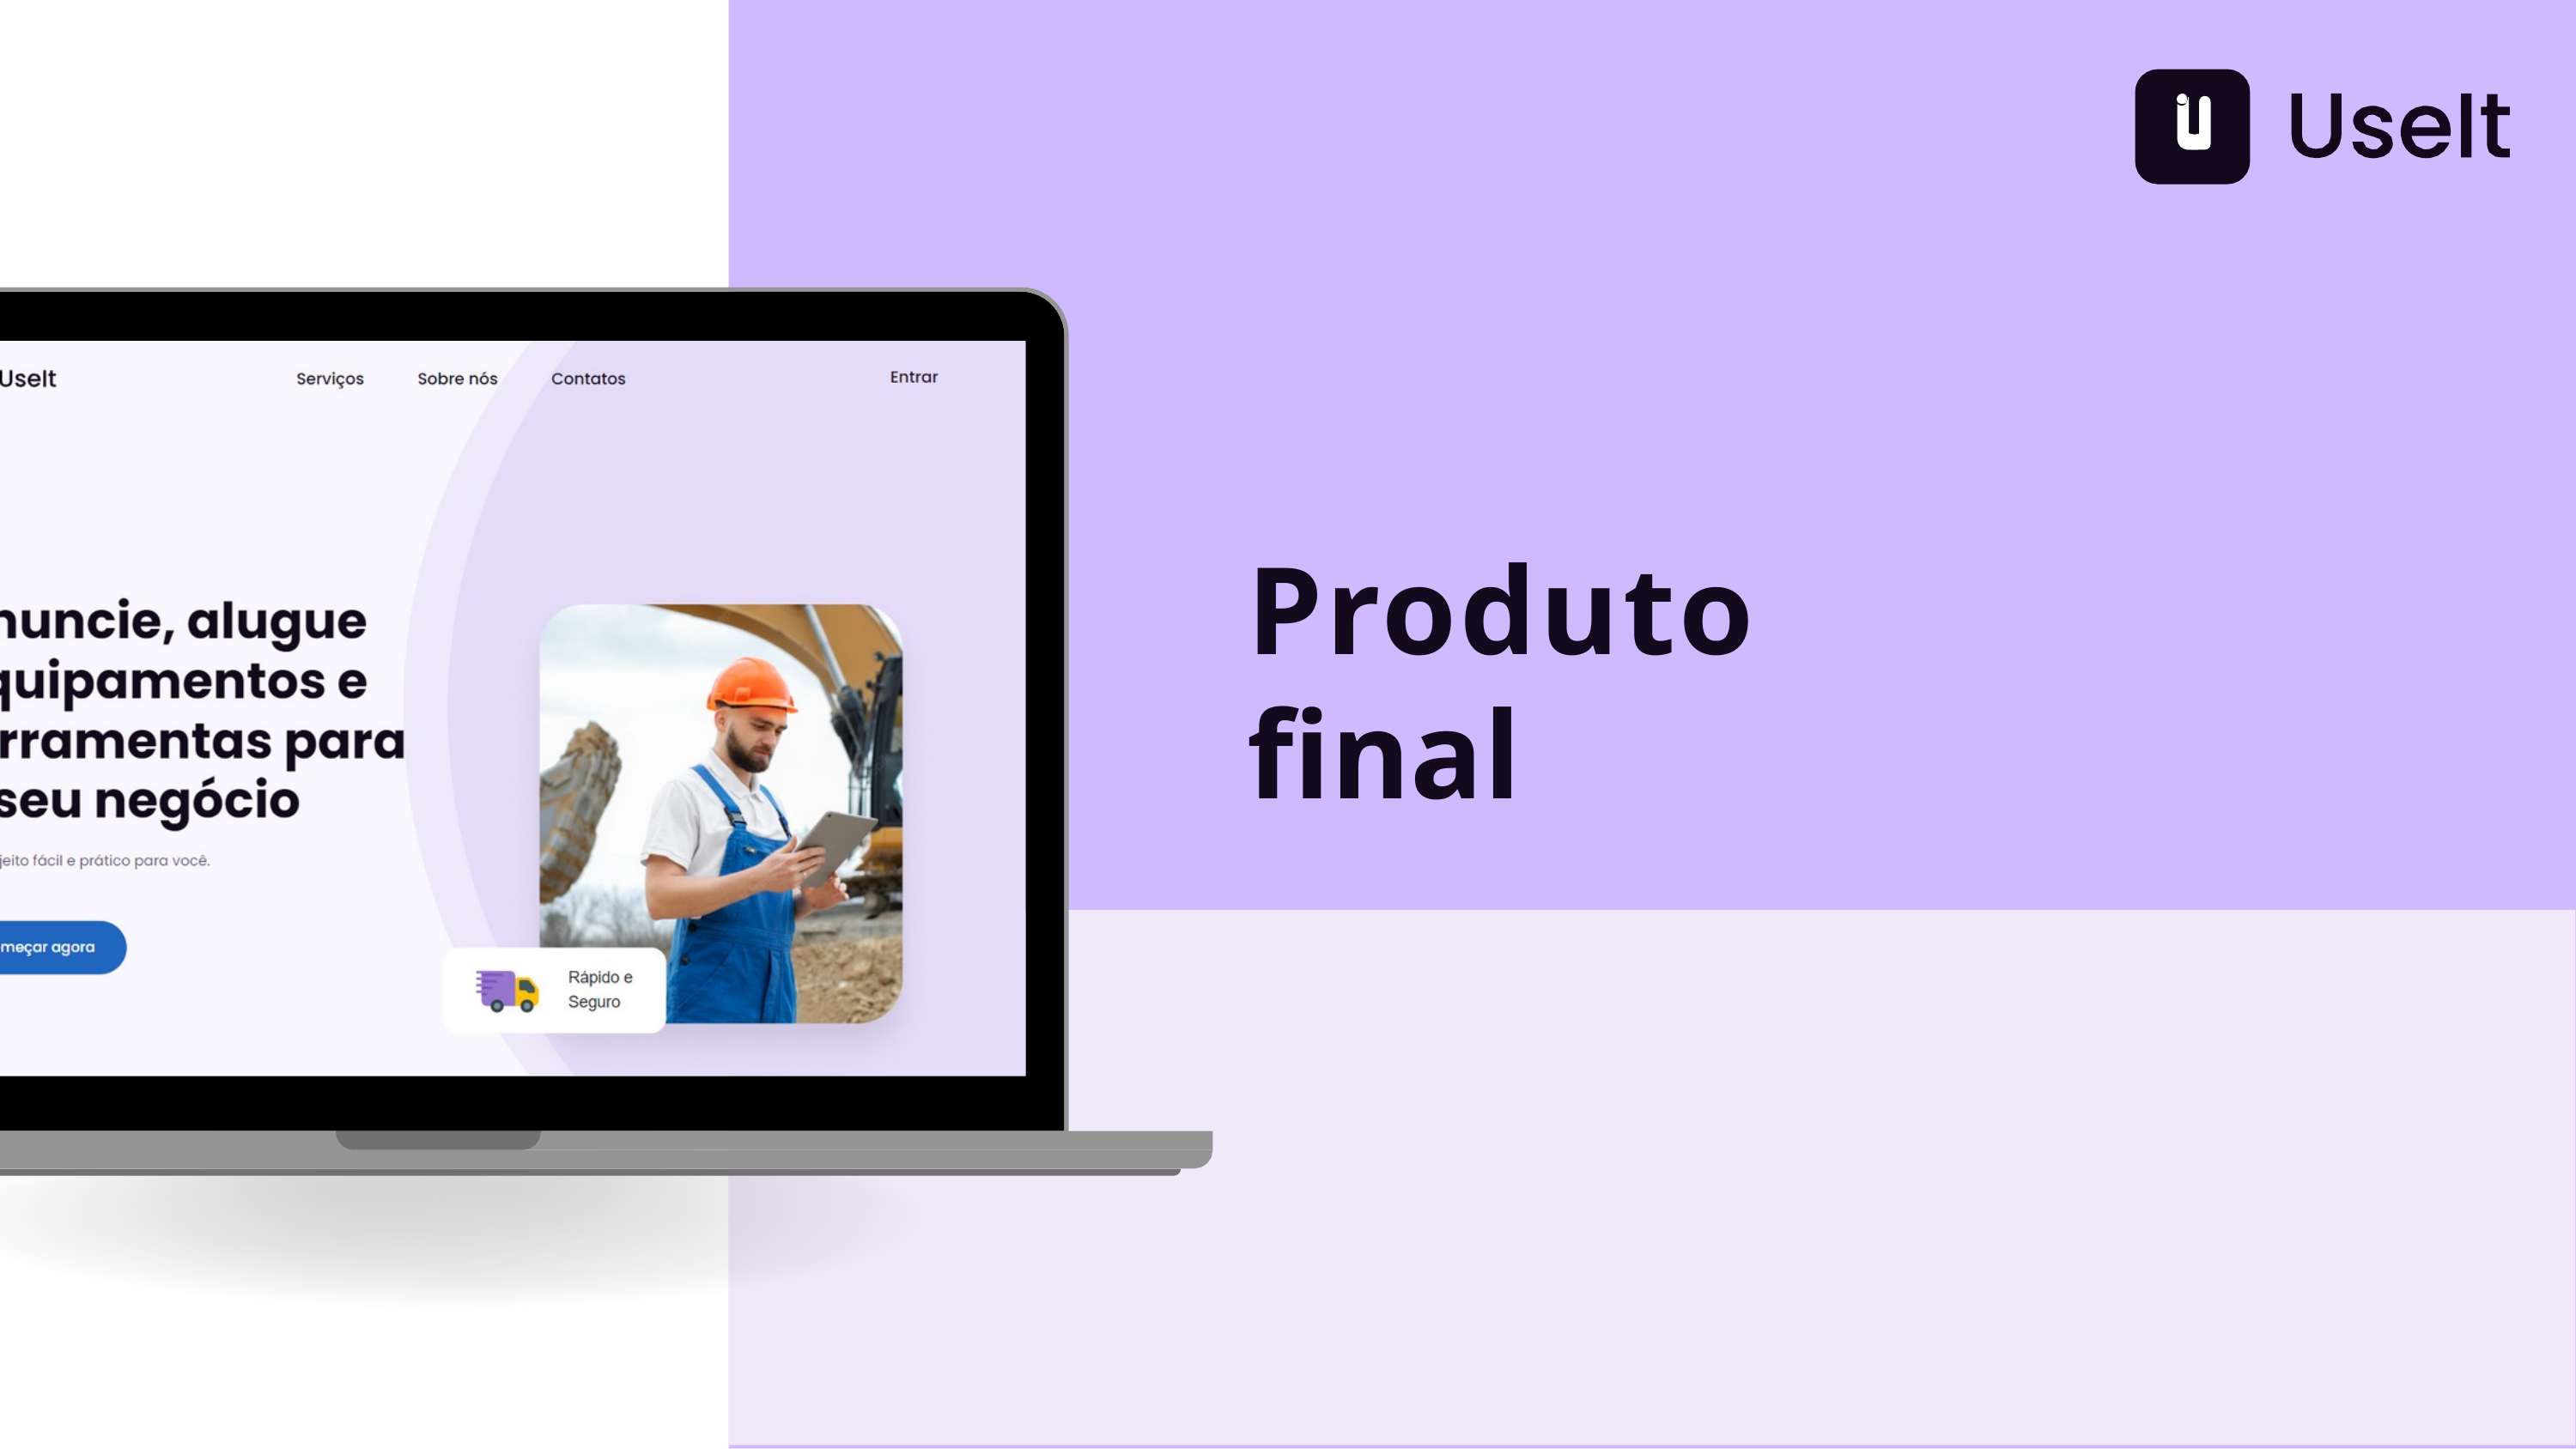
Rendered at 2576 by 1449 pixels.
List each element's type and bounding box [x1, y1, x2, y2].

text_box [0, 0, 2576, 1449]
